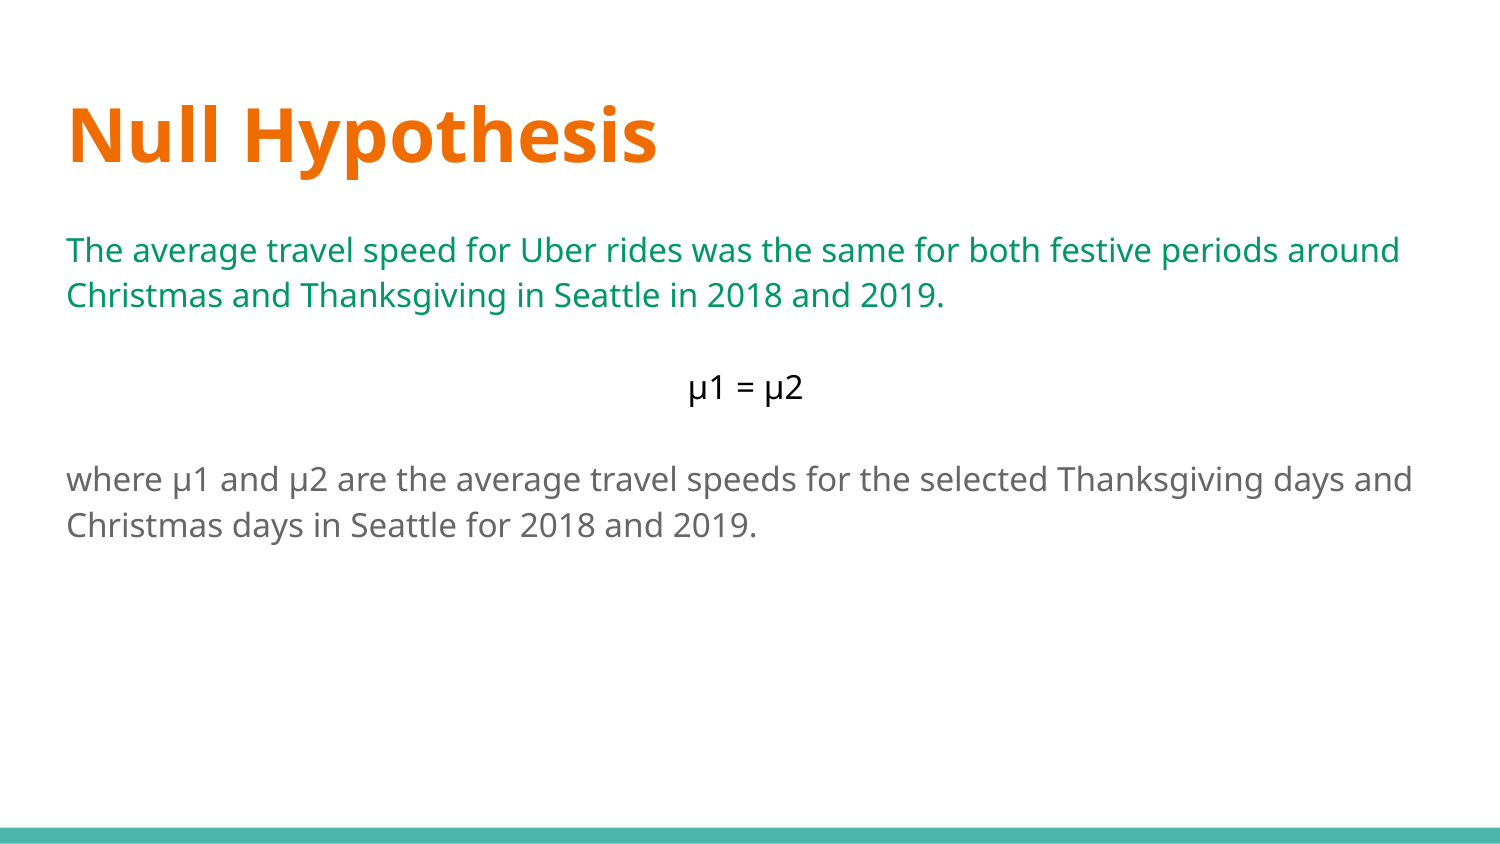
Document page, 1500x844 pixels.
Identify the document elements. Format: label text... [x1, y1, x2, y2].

title Null Hypothesis [51, 72, 1449, 189]
list The average travel speed for Uber rides was the same for both festive periods around Christmas and Thanksgiving in Seattle in 2018 and 2019. μ1 = μ2 where μ1 and μ2 are the average travel speeds for the selected Thanksgiving days and Christmas days in Seattle for 2018 and 2019. [51, 207, 1449, 750]
